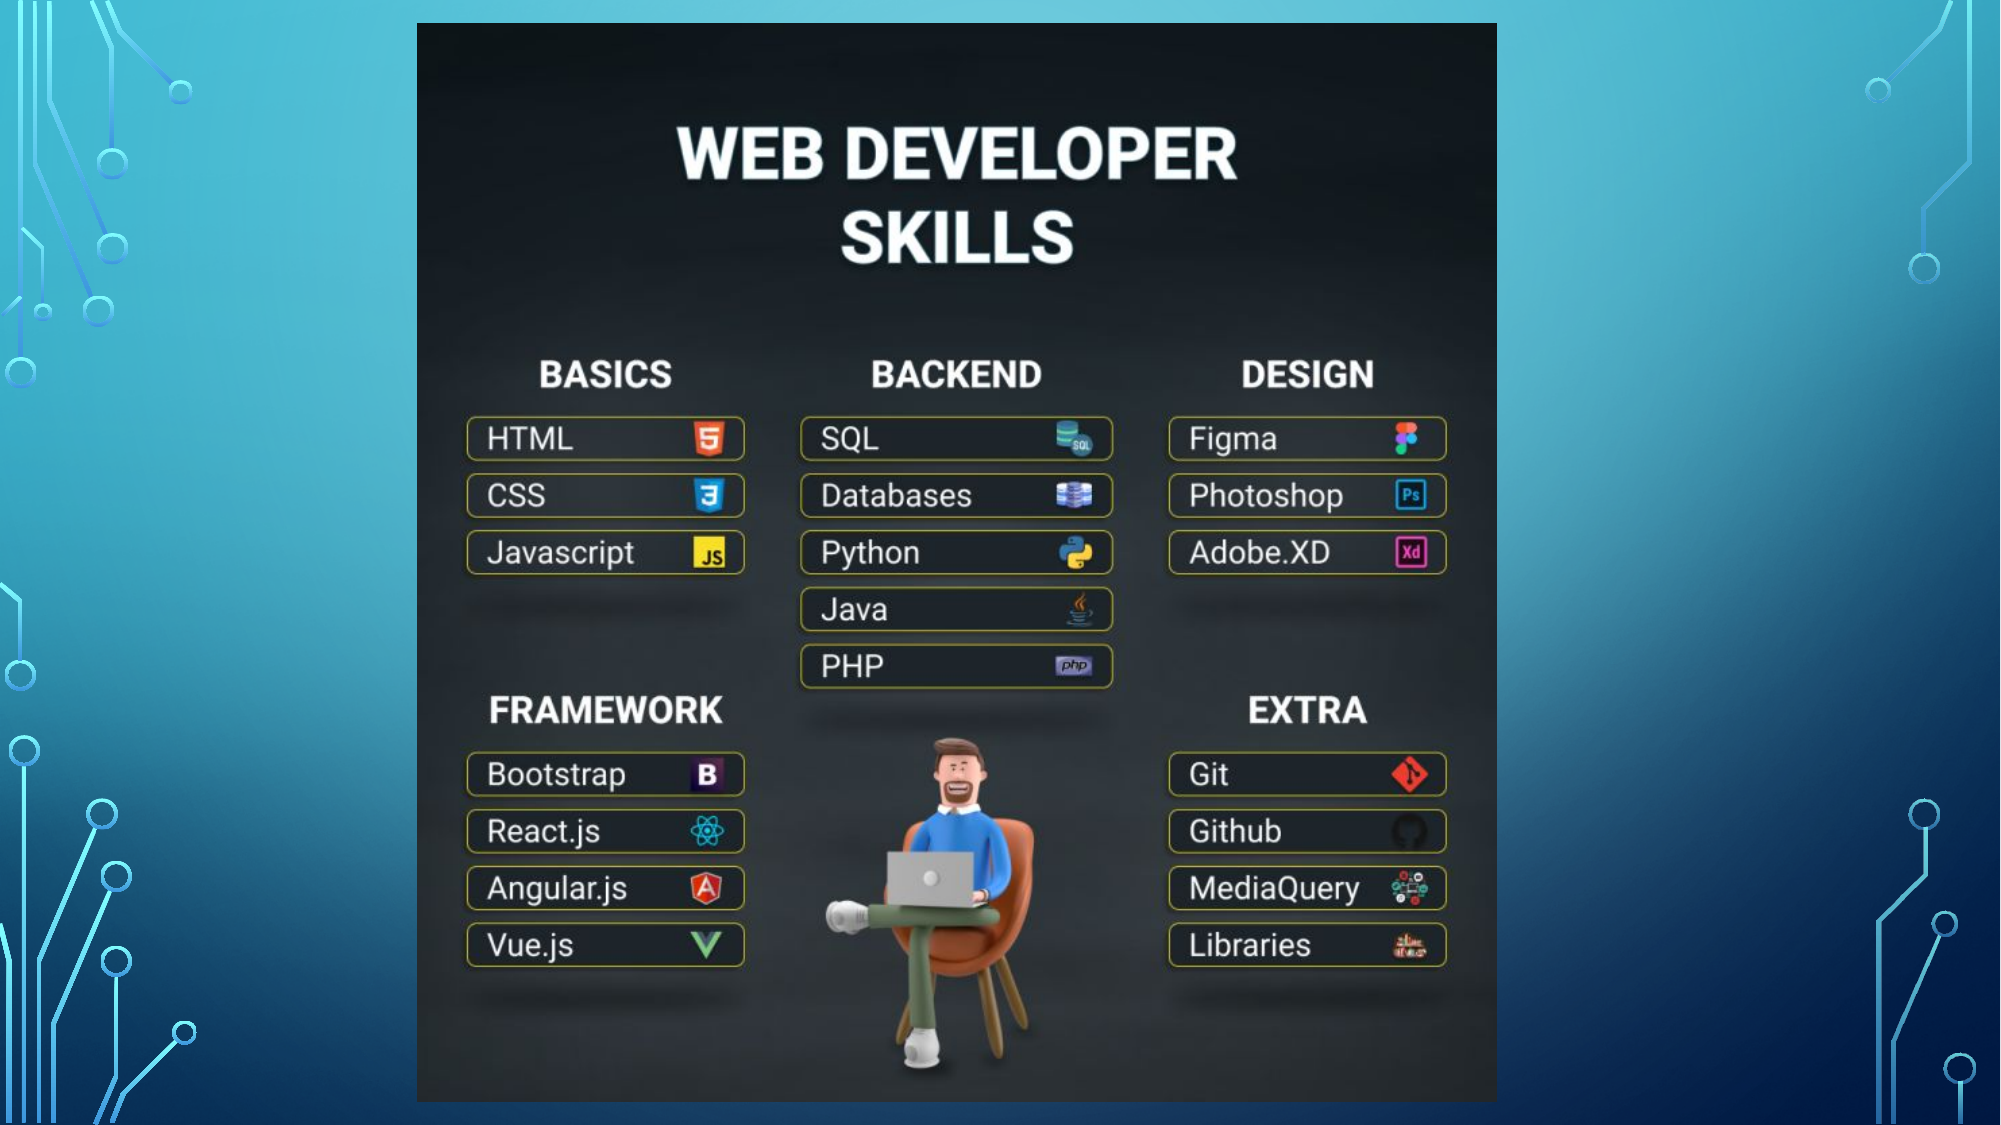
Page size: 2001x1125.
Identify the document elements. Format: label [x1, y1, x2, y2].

list [417, 22, 1497, 1102]
